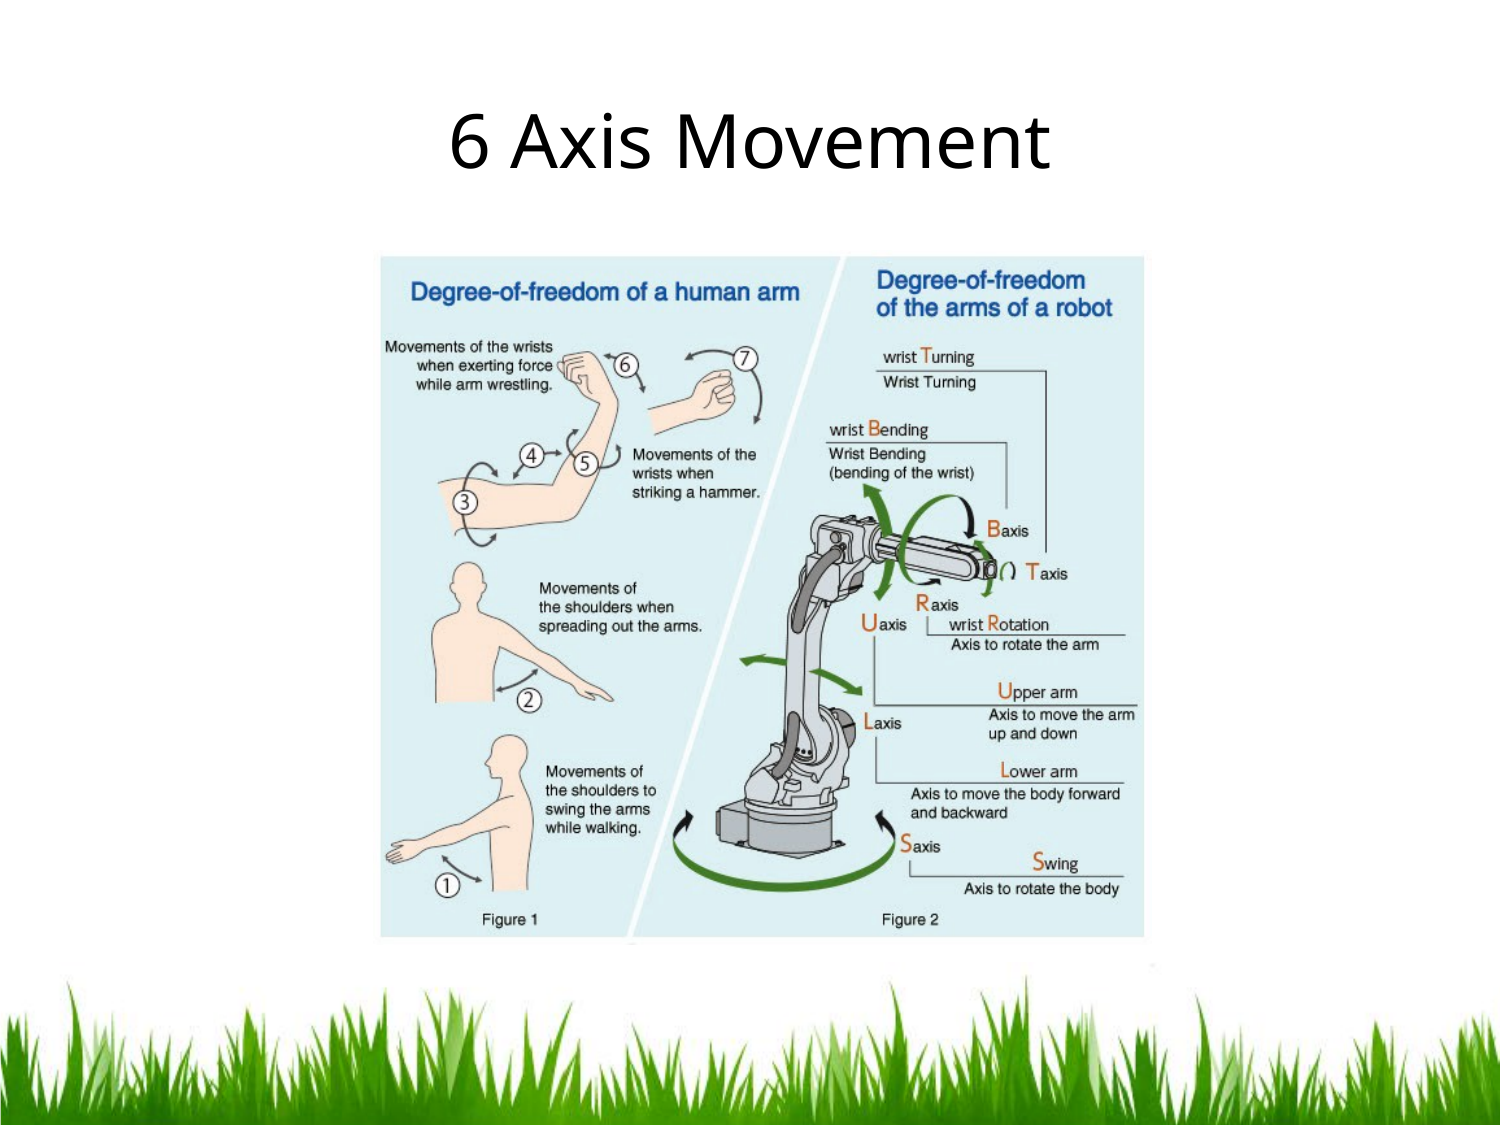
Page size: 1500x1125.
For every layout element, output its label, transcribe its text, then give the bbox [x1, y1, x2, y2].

picture [0, 962, 1500, 1125]
title 6 Axis Movement [75, 44, 1425, 233]
picture [373, 250, 1152, 946]
